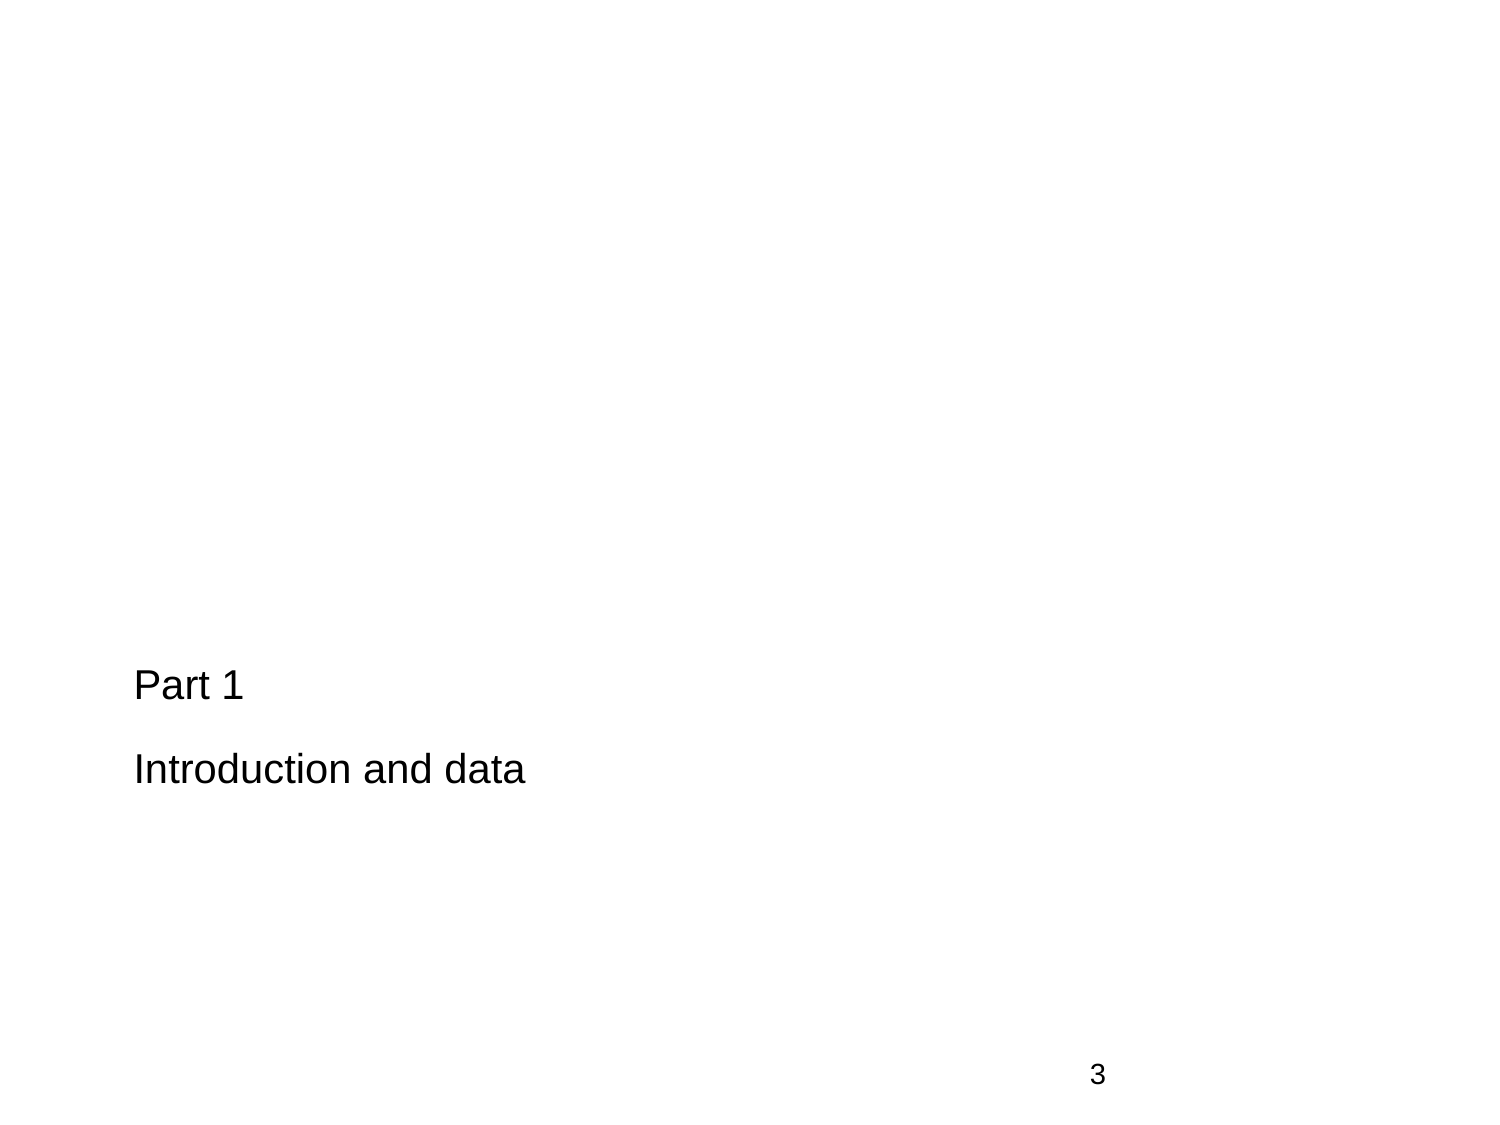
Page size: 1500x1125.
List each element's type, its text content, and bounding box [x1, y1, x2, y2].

list Part 1 [118, 476, 1394, 723]
title Introduction and data [118, 726, 1394, 951]
slide_number 3 [1074, 1042, 1425, 1103]
